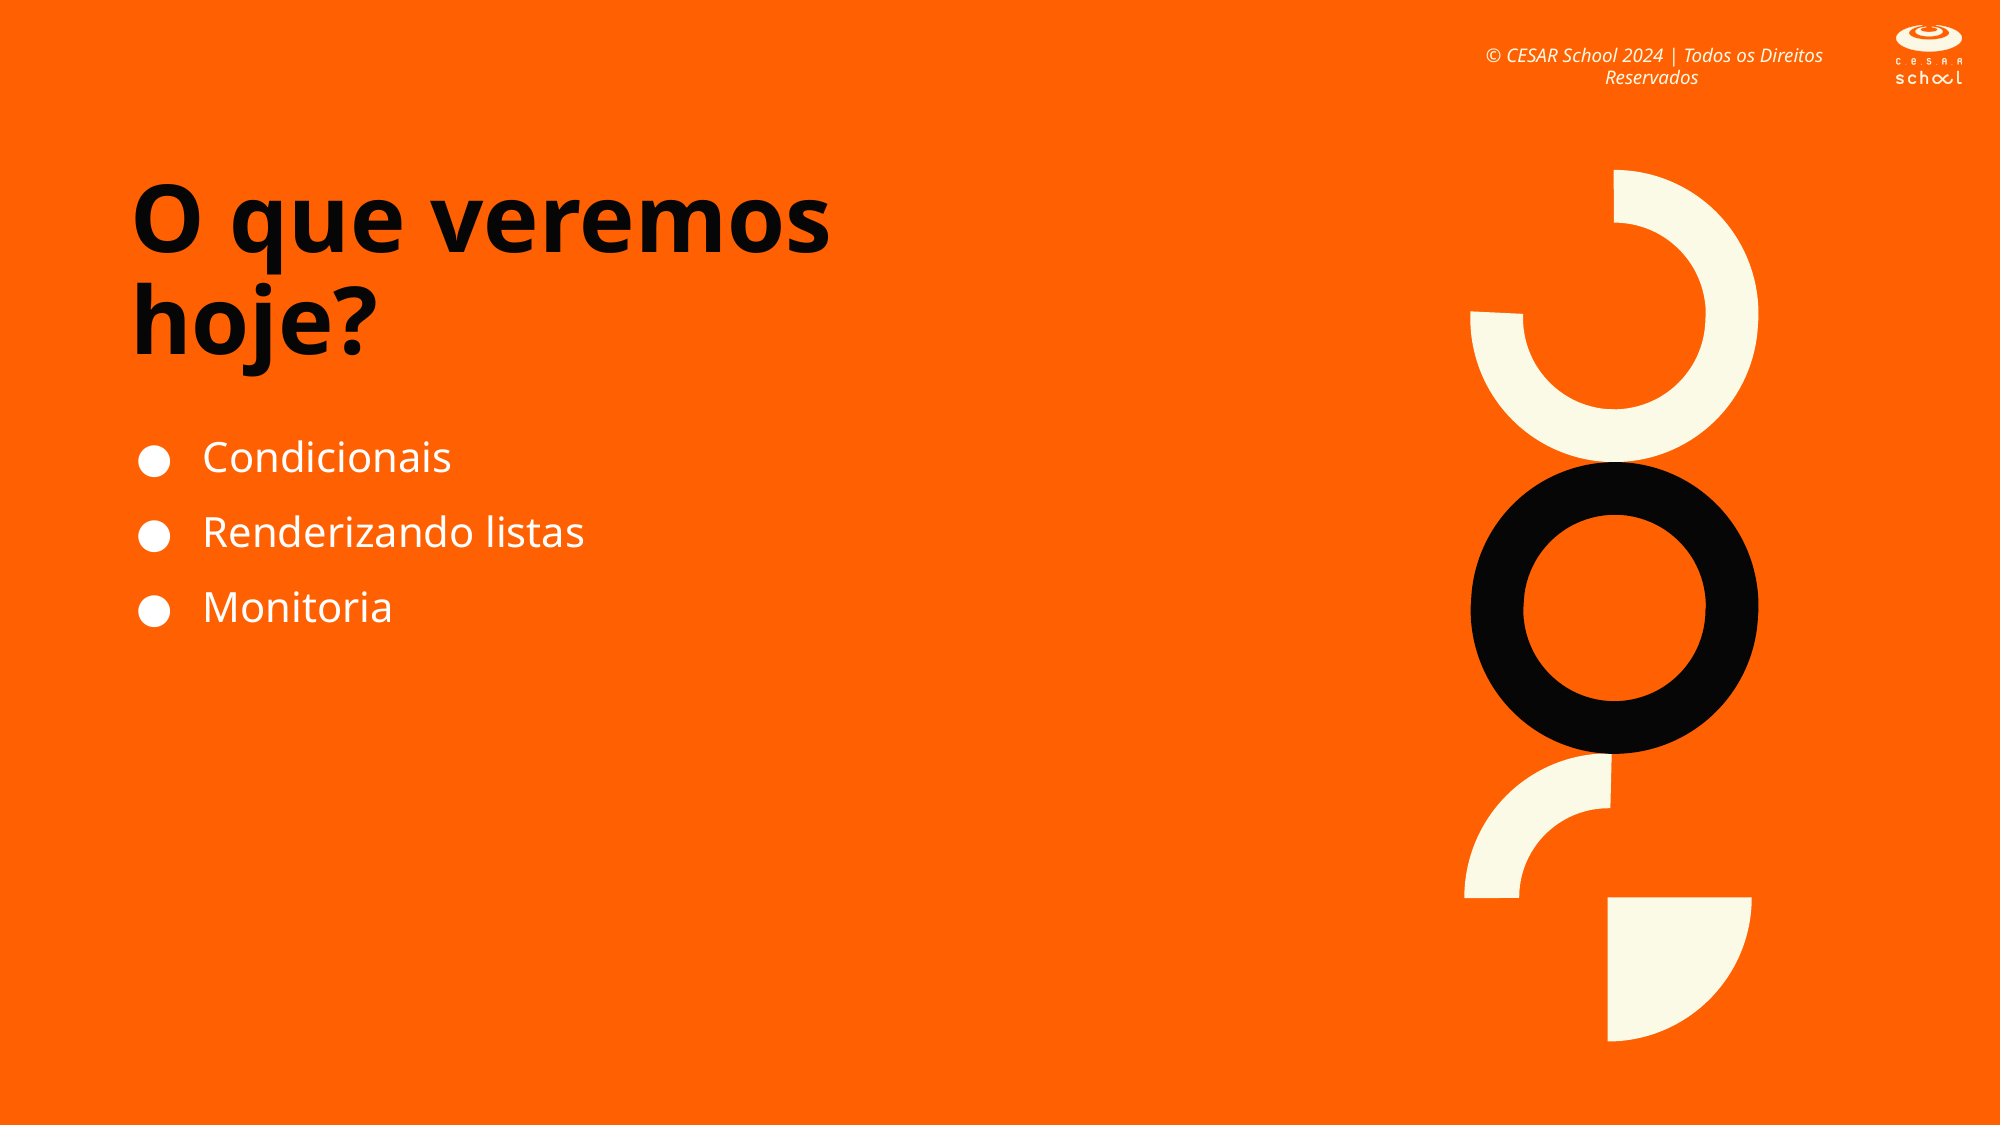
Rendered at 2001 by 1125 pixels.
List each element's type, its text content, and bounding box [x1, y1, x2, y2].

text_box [1464, 752, 1753, 1042]
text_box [1432, 25, 1963, 84]
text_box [1470, 461, 1759, 754]
text_box Condicionais Renderizando listas Monitoria [112, 391, 1228, 861]
text_box [1470, 311, 1616, 460]
text_box [1613, 169, 1759, 317]
text_box [1615, 317, 1759, 460]
text_box O que veremos hoje? [40, 157, 1033, 341]
